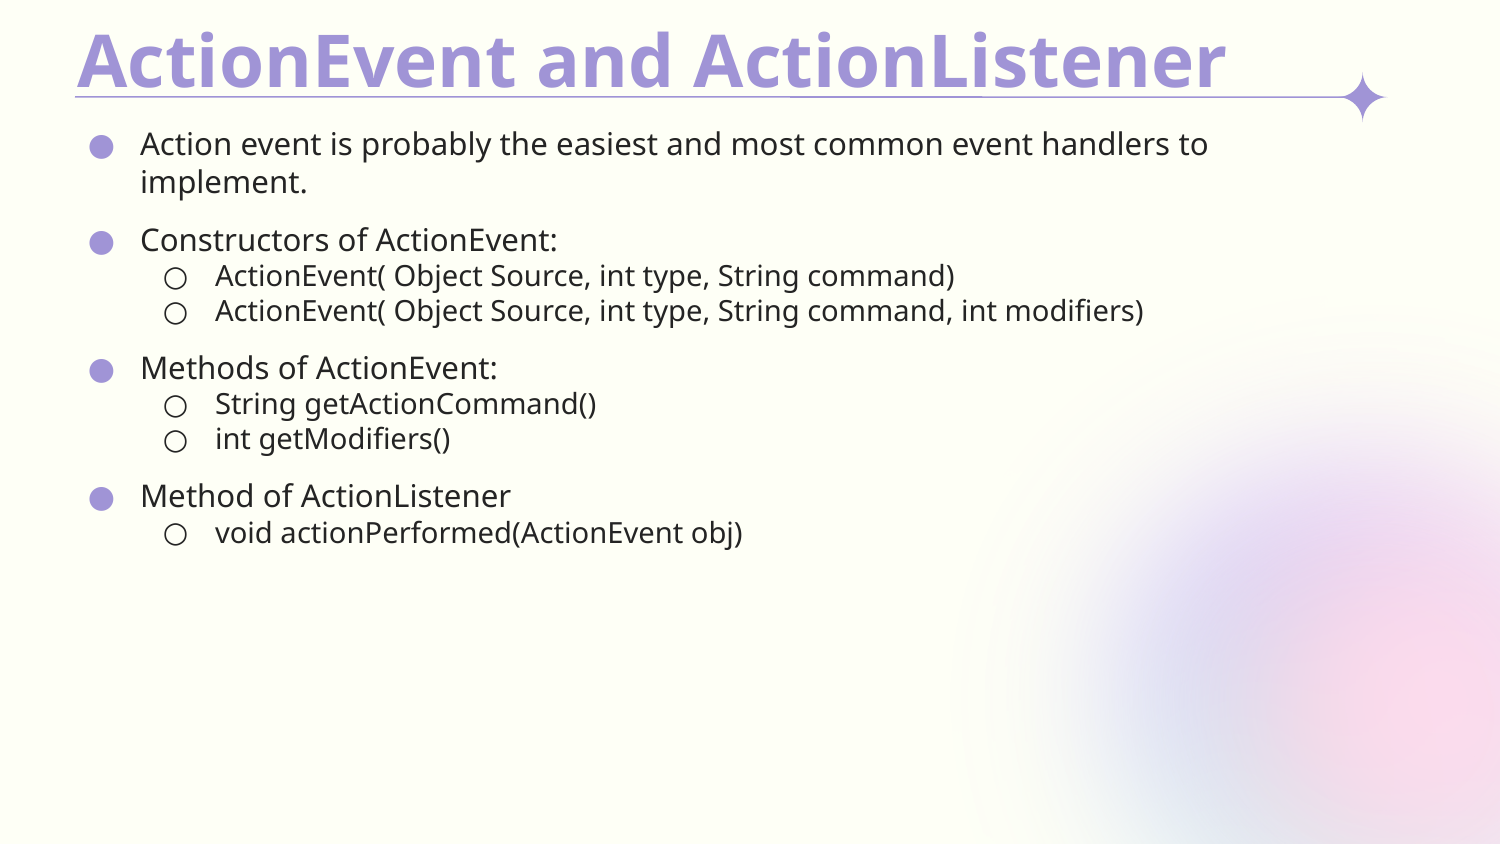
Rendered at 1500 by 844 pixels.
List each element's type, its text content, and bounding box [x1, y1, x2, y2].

subtitle Action event is probably the easiest and most common event handlers to implement. Constructors of ActionEvent: ActionEvent( Object Source, int type, String command) ActionEvent( Object Source, int type, String command, int modifiers) Methods of ActionEvent: String getActionCommand() int getModifiers() Method of ActionListener void actionPerformed(ActionEvent obj) [50, 109, 1400, 597]
title ActionEvent and ActionListener [62, 0, 1300, 94]
text_box [1347, 71, 1388, 123]
picture [776, 156, 1500, 844]
